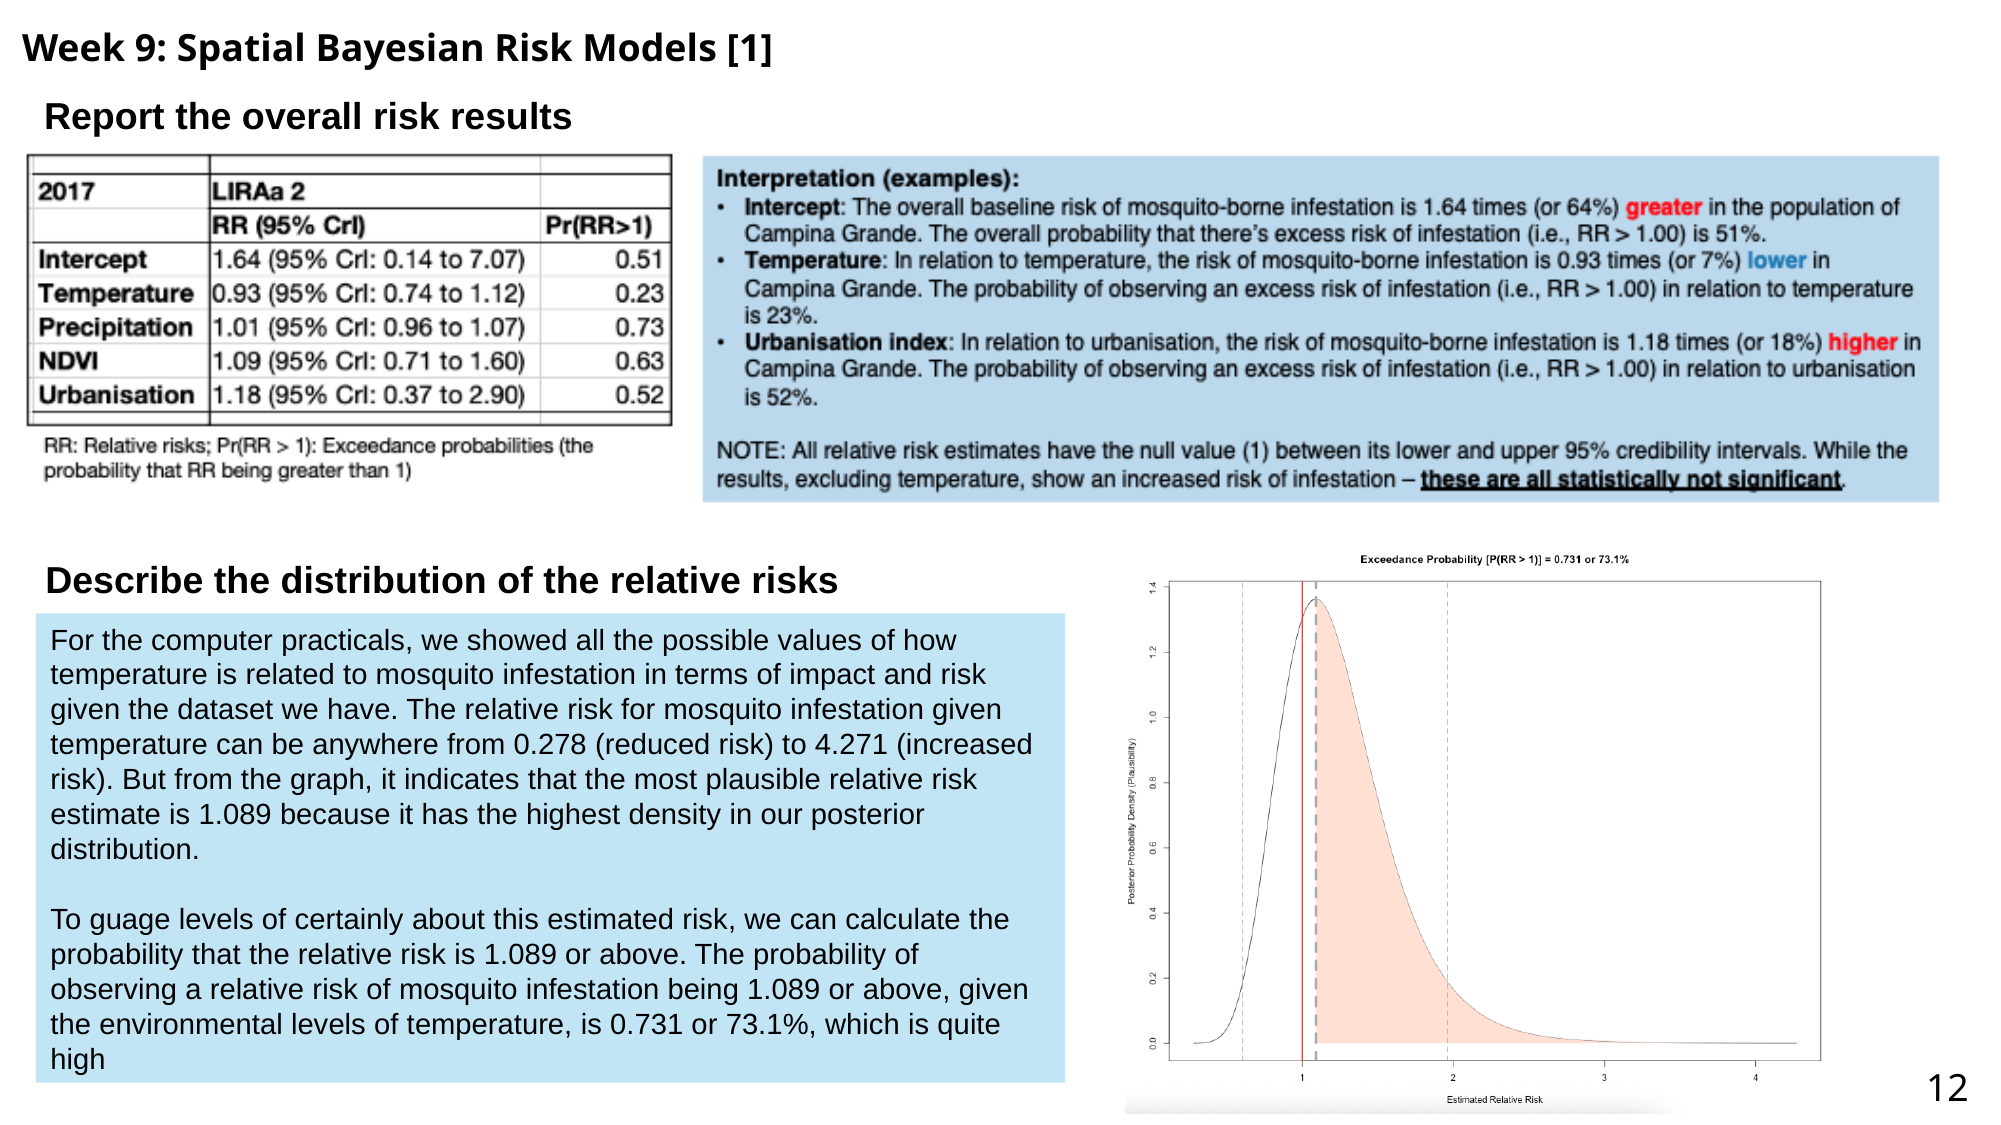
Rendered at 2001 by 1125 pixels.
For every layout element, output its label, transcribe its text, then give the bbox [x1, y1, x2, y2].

text_box 12 [1911, 1056, 2000, 1080]
picture [12, 145, 1952, 517]
text_box Report the overall risk results [29, 85, 589, 145]
text_box Describe the distribution of the relative risks [30, 548, 855, 609]
picture [1124, 536, 1841, 1114]
text_box Week 9: Spatial Bayesian Risk Models [1] [7, 16, 789, 77]
text_box For the computer practicals, we showed all the possible values of how temperature is related to mosquito infestation in terms of impact and risk given the dataset we have. The relative risk for mosquito infestation given temperature can be anywhere from 0.278 (reduced risk) to 4.271 (increased risk). But from the graph, it indicates that the most plausible relative risk estimate is 1.089 because it has the highest density in our posterior distribution. To guage levels of certainly about this estimated risk, we can calculate the probability that the relative risk is 1.089 or above. The probability of observing a relative risk of mosquito infestation being 1.089 or above, given the environmental levels of temperature, is 0.731 or 73.1%, which is quite high [35, 613, 1066, 1083]
